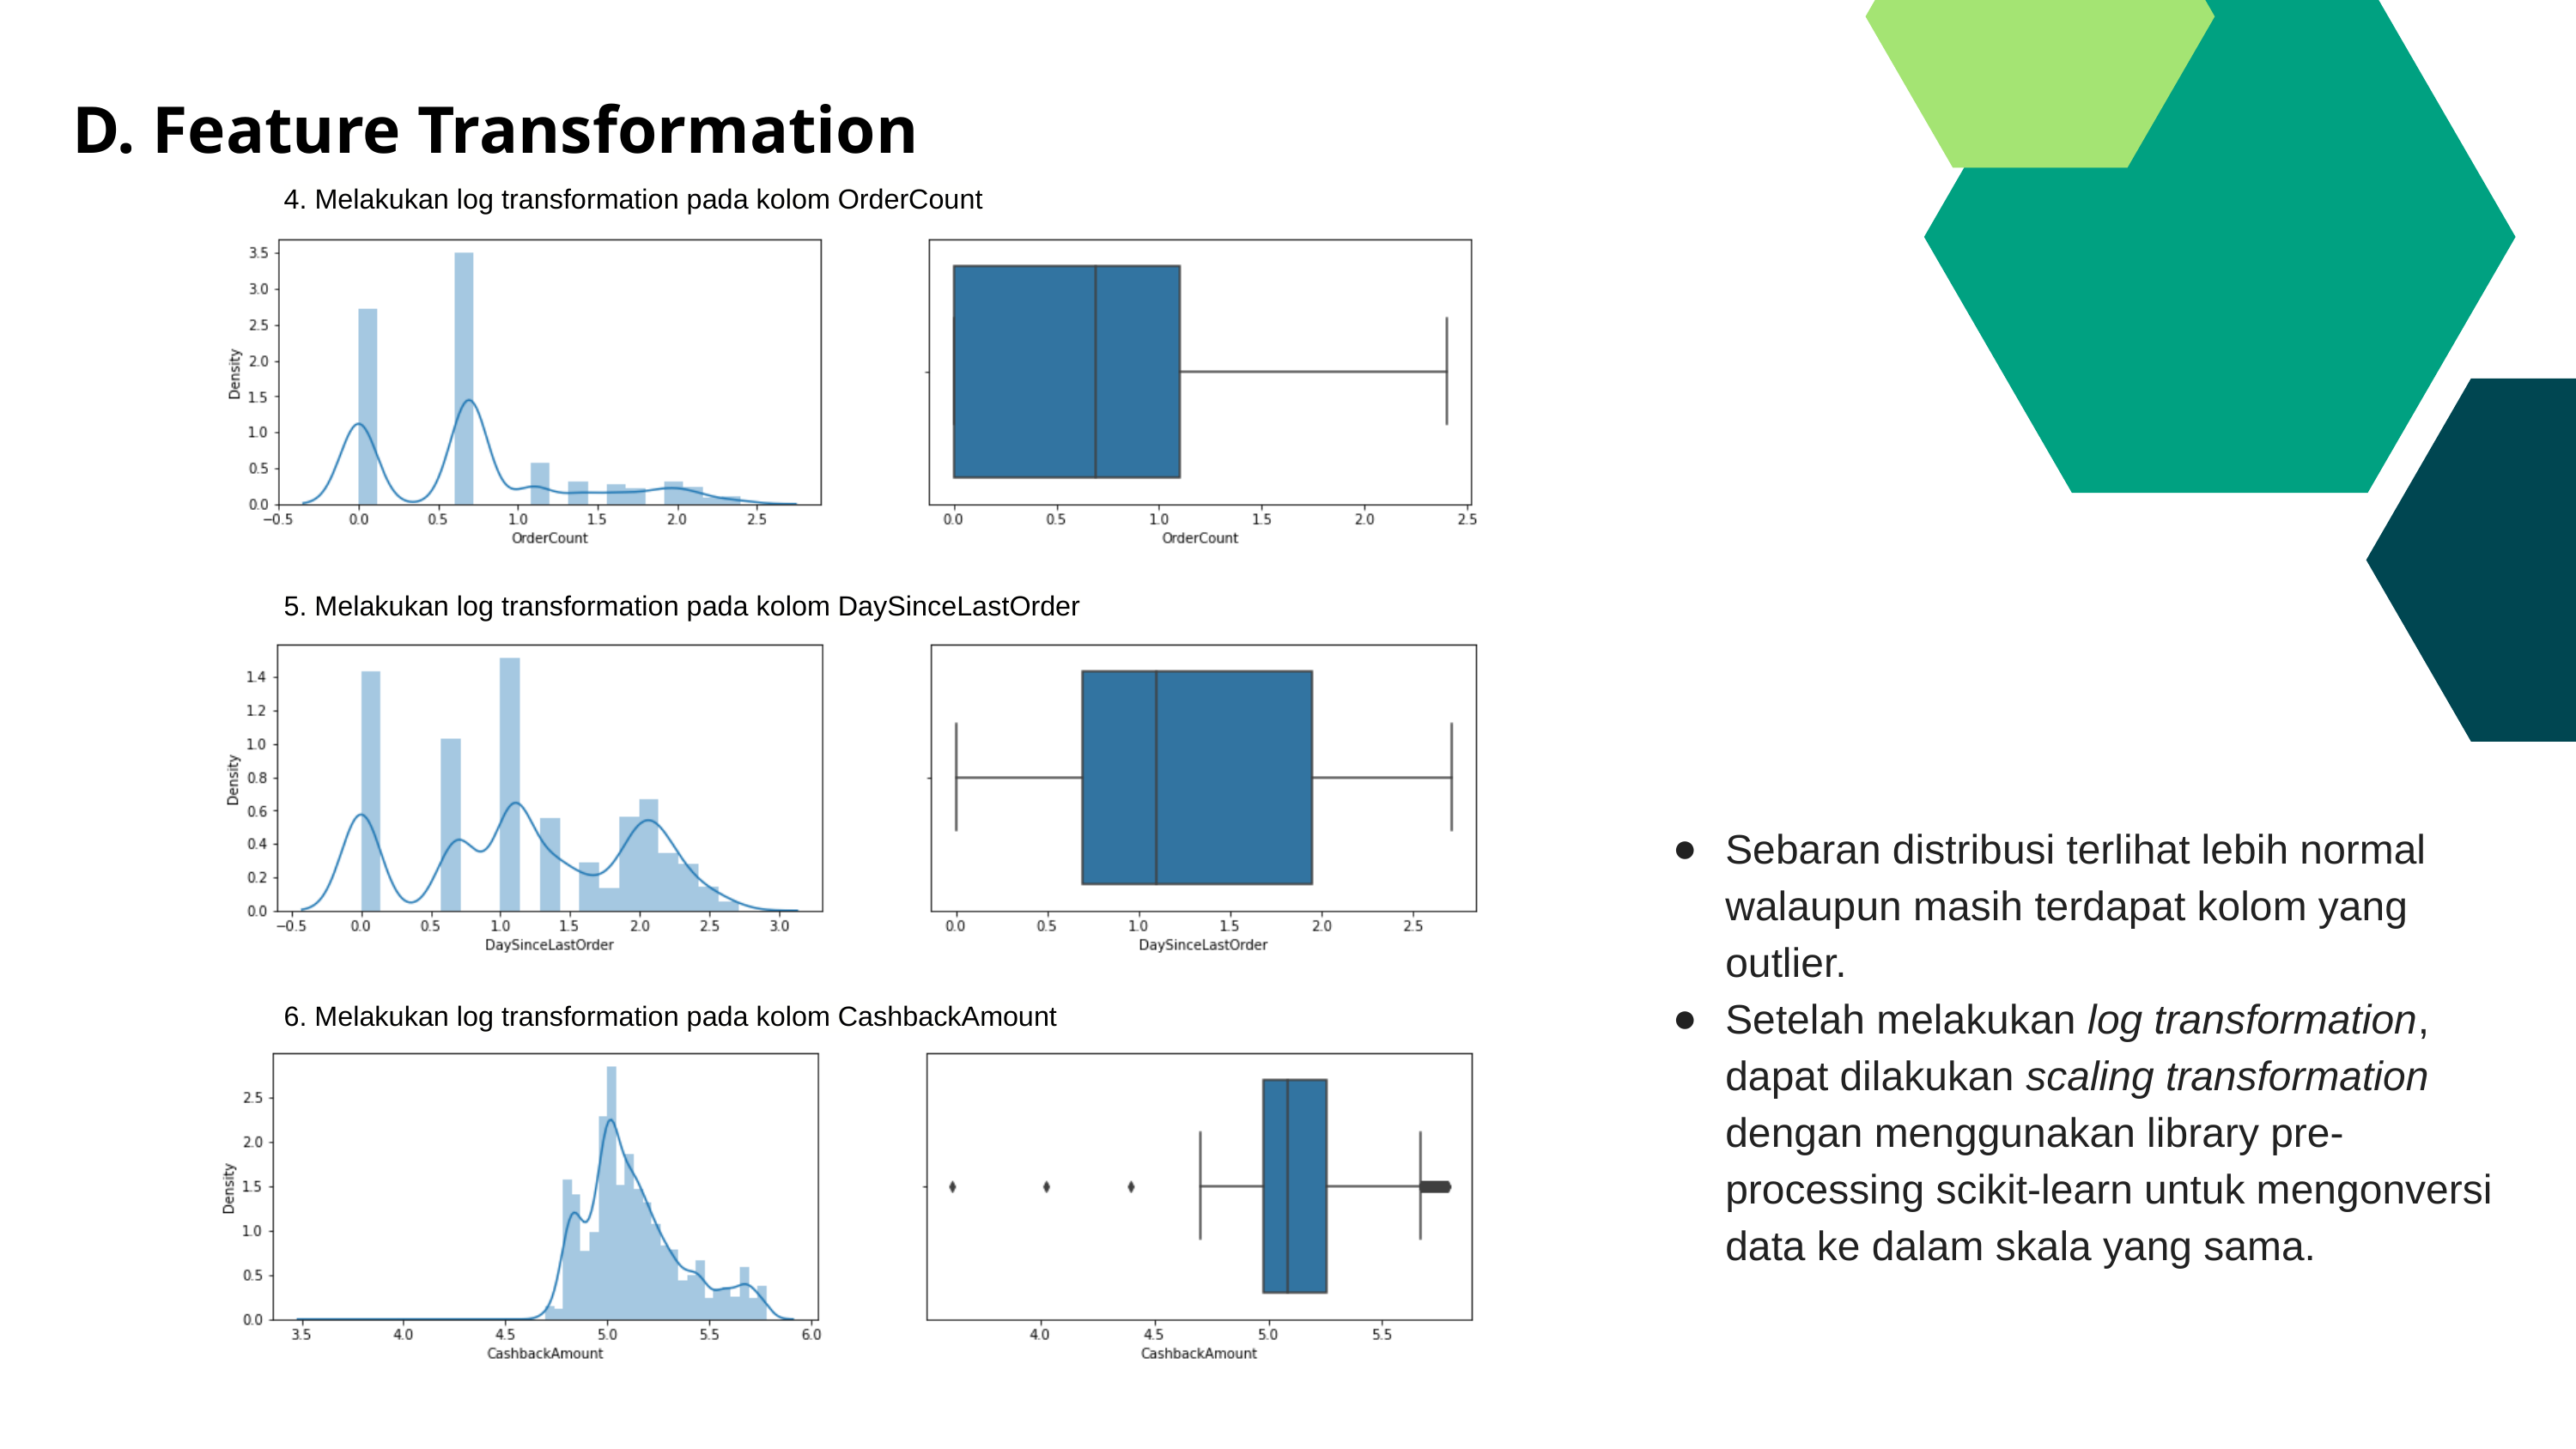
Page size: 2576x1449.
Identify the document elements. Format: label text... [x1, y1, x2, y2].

text_box 4. Melakukan log transformation pada kolom OrderCount [270, 156, 1476, 227]
picture [218, 635, 1485, 962]
text_box D. Feature Transformation [8, 58, 1304, 275]
picture [214, 1044, 1482, 1371]
text_box 5. Melakukan log transformation pada kolom DaySinceLastOrder [270, 563, 1517, 635]
text_box [1923, 0, 2516, 494]
picture [219, 230, 1487, 555]
text_box Sebaran distribusi terlihat lebih normal walaupun masih terdapat kolom yang outlier. Setelah melakukan log transformation, dapat dilakukan scaling transformation dengan menggunakan library pre-processing scikit-learn untuk mengonversi data ke dalam skala yang sama. [1648, 803, 2532, 1282]
text_box 6. Melakukan log transformation pada kolom CashbackAmount [270, 973, 1517, 1046]
text_box [2366, 378, 2576, 742]
text_box [1865, 0, 2215, 168]
